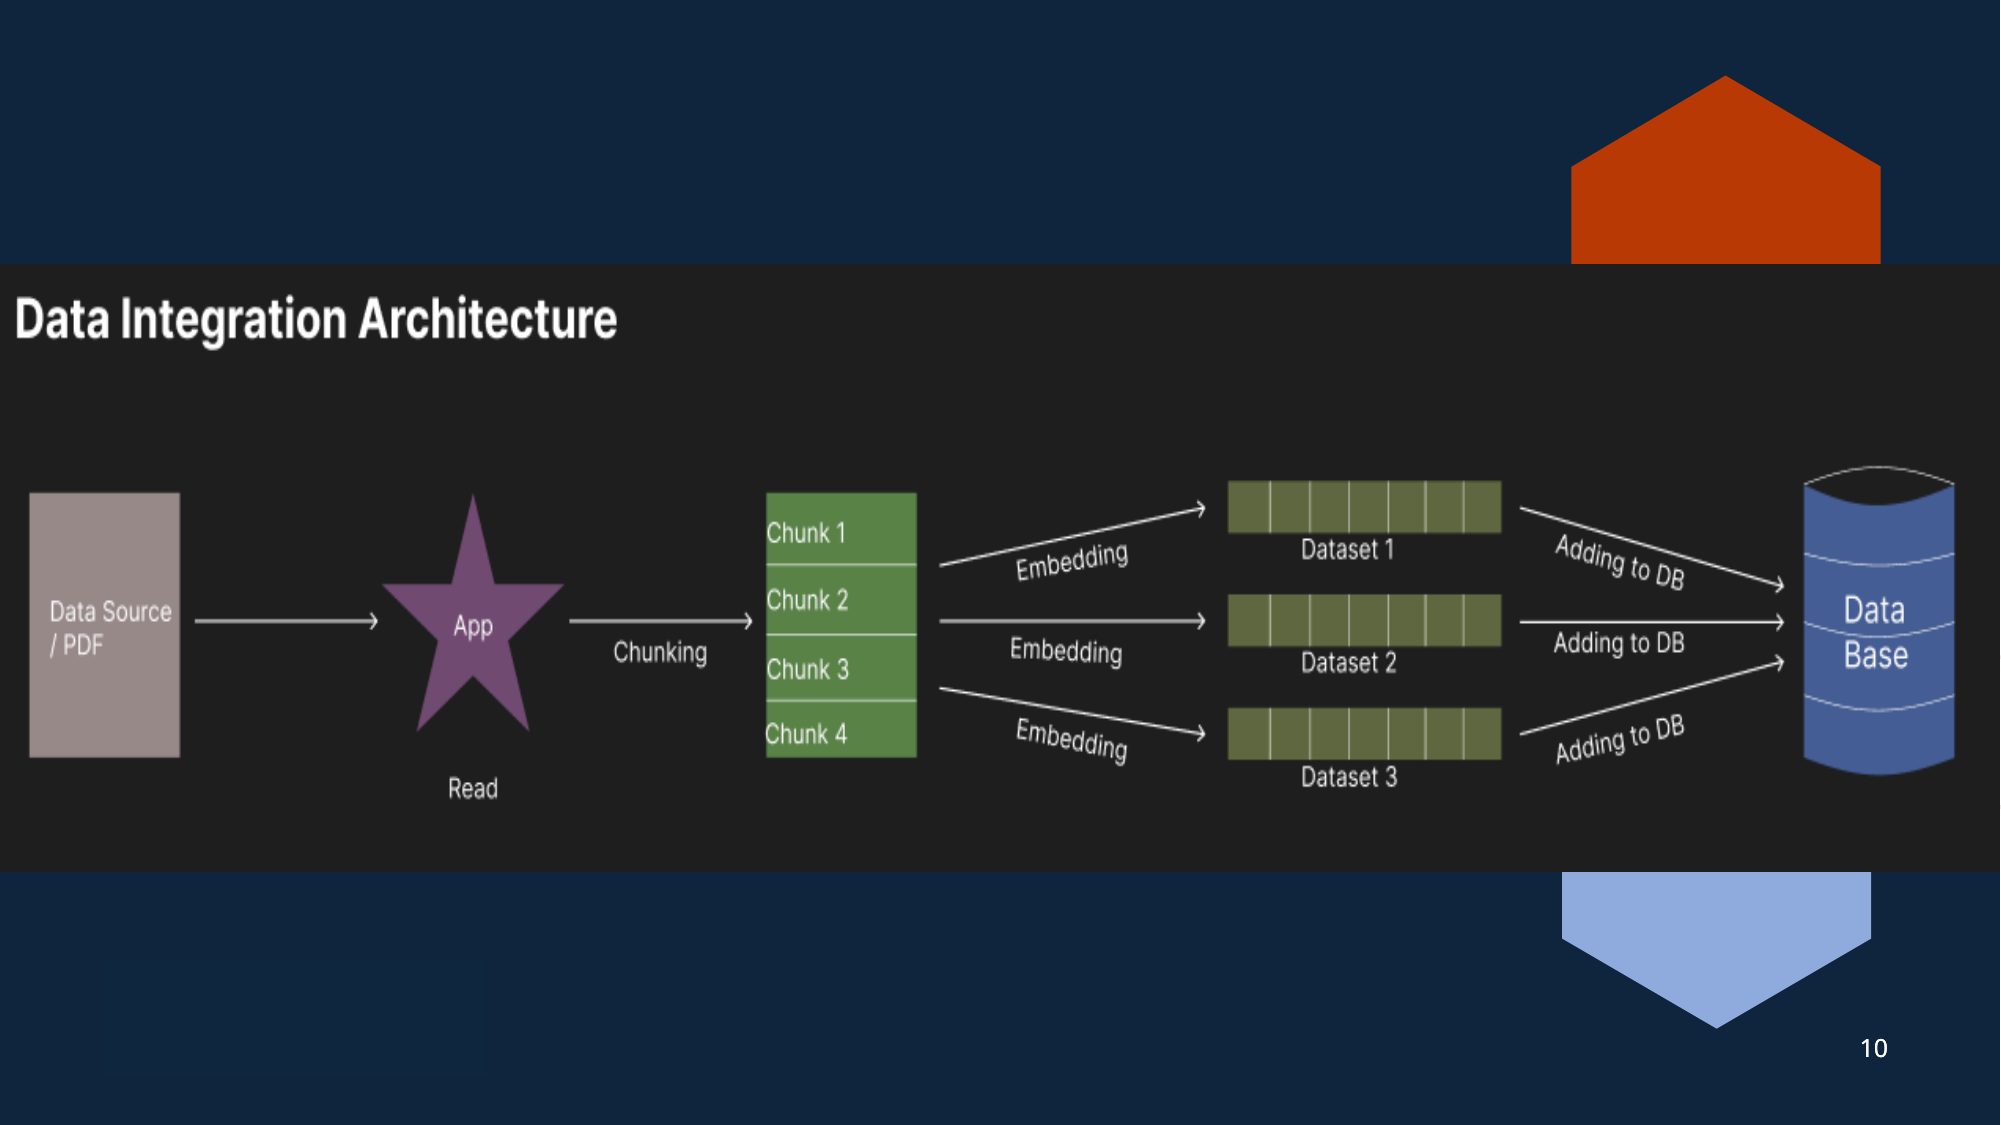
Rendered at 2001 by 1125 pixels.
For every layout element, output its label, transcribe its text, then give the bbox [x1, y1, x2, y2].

picture [0, 264, 2000, 872]
slide_number 10 [1836, 1020, 1912, 1080]
